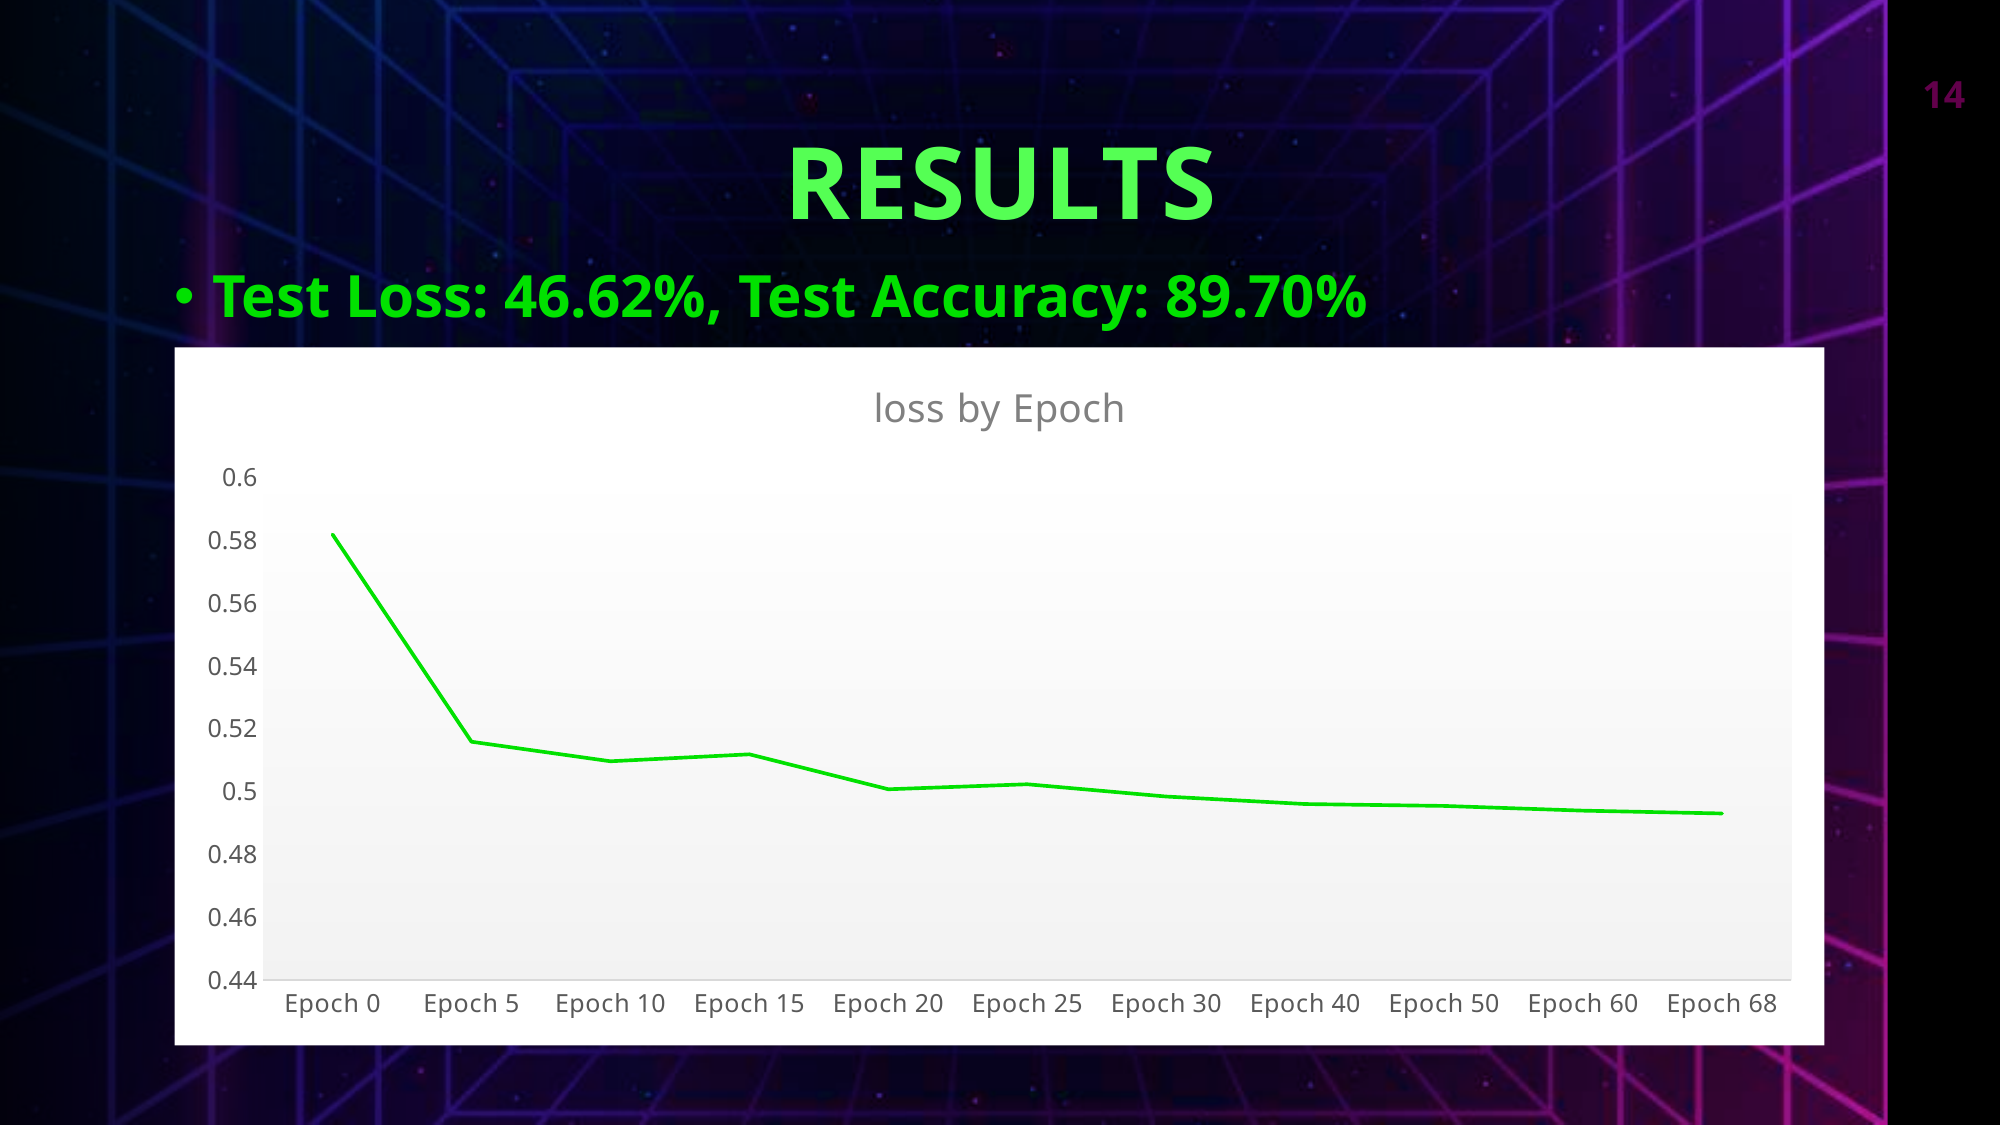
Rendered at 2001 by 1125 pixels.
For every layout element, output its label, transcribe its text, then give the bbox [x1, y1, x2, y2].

title RESULTS [175, 67, 1826, 308]
picture [33, 0, 1887, 1125]
slide_number 14 [1887, 50, 2000, 143]
chart [174, 347, 1825, 1046]
list Test Loss: 46.62%, Test Accuracy: 89.70% [174, 267, 1825, 347]
